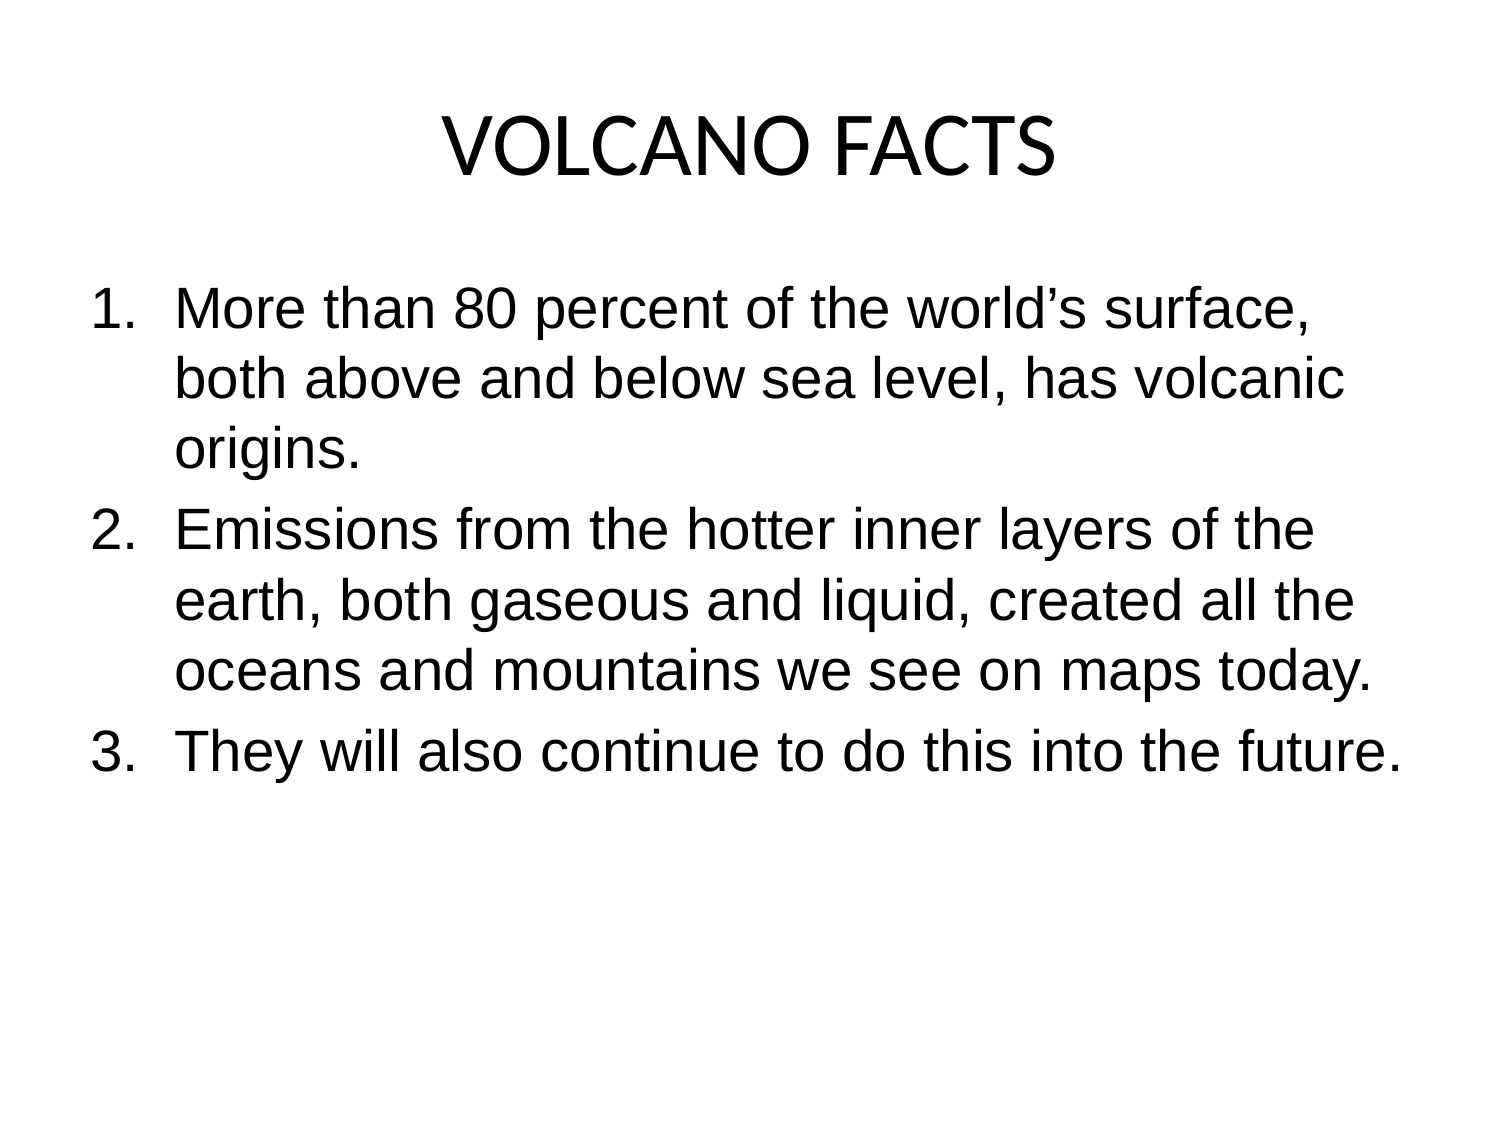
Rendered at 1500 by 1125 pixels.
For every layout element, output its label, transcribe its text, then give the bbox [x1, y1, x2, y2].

list More than 80 percent of the world’s surface, both above and below sea level, has volcanic origins. Emissions from the hotter inner layers of the earth, both gaseous and liquid, created all the oceans and mountains we see on maps today. They will also continue to do this into the future. [75, 262, 1425, 1005]
title VOLCANO FACTS [75, 45, 1425, 233]
